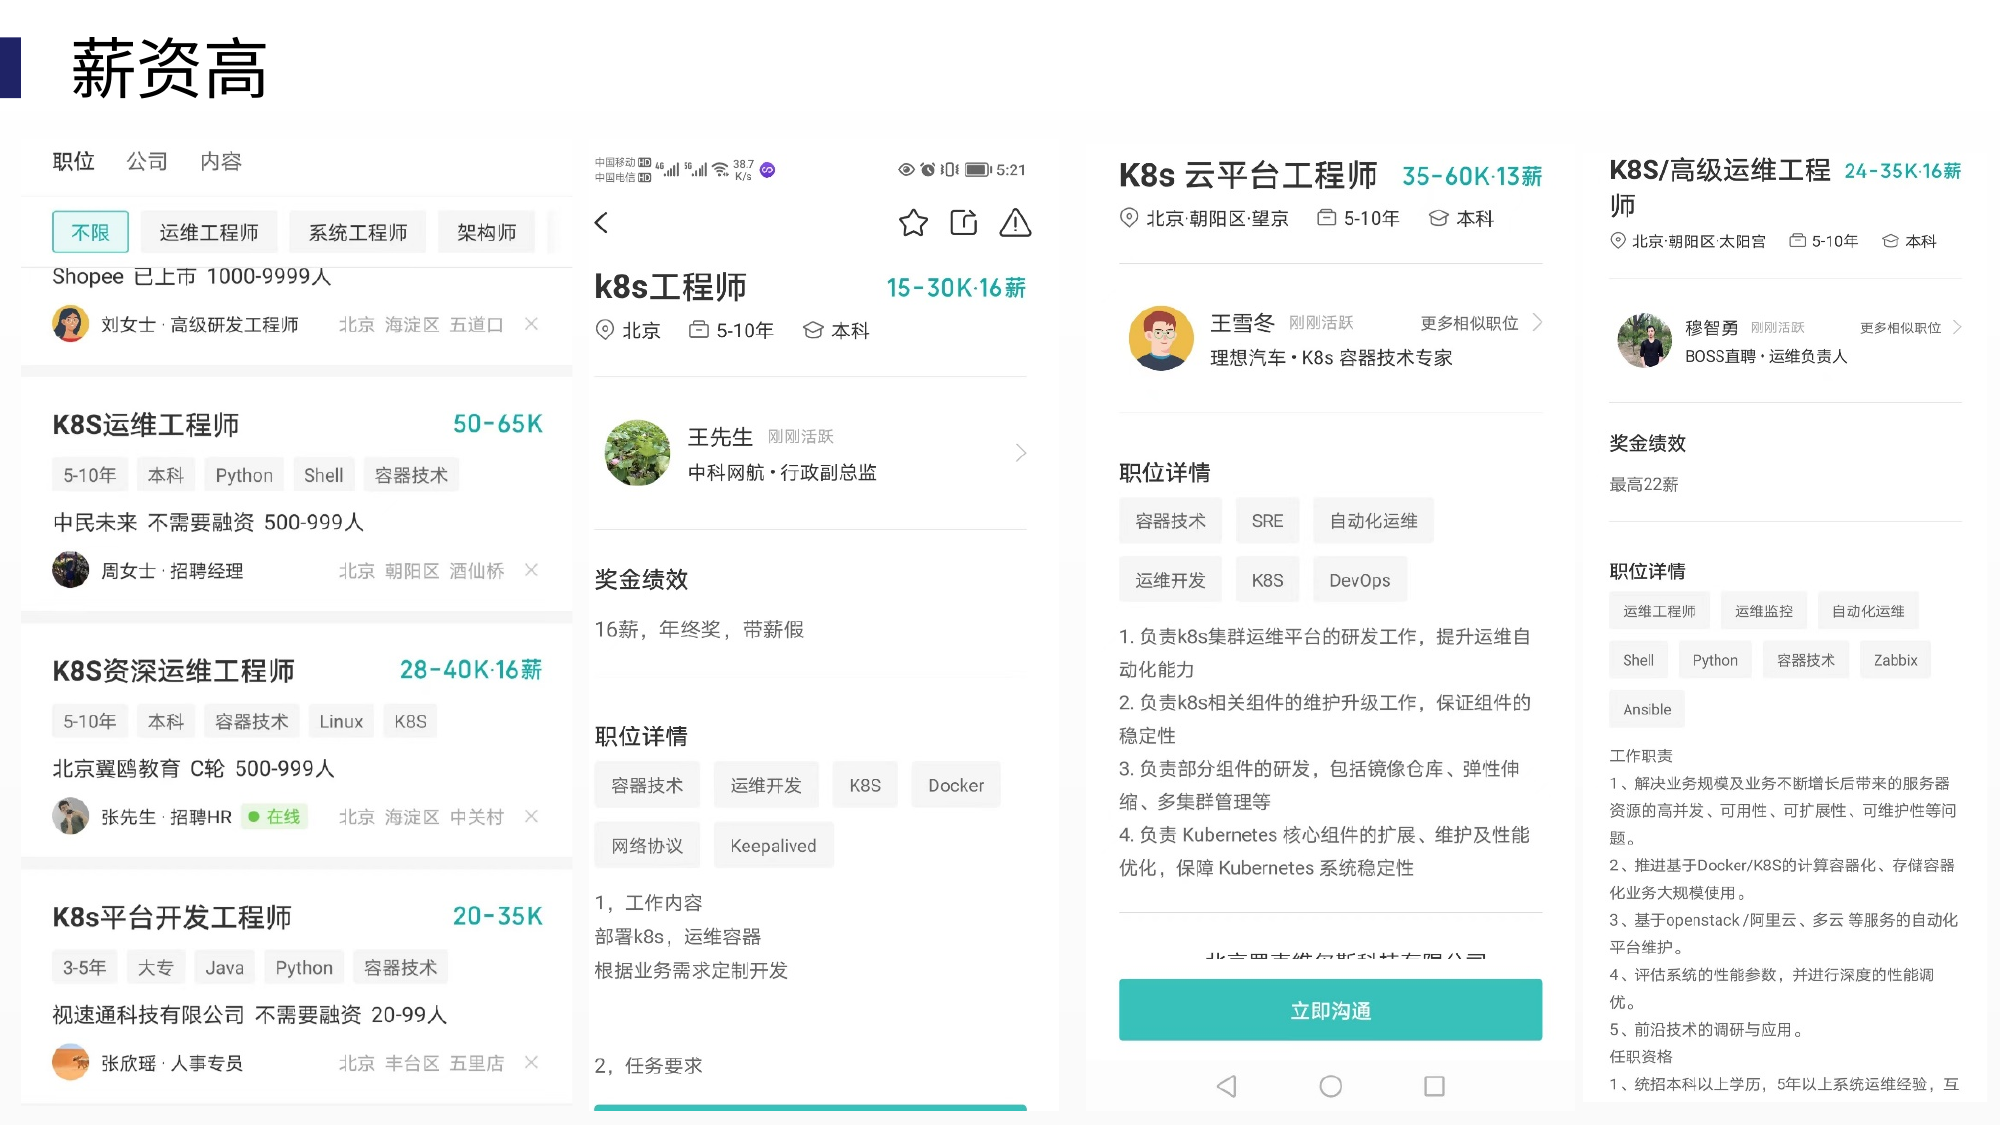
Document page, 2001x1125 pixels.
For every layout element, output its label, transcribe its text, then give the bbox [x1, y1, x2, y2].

text_box [0, 36, 22, 99]
picture [21, 139, 573, 1106]
picture [589, 139, 1575, 1111]
picture [1582, 153, 1988, 1102]
text_box 薪资高 [55, 19, 286, 115]
